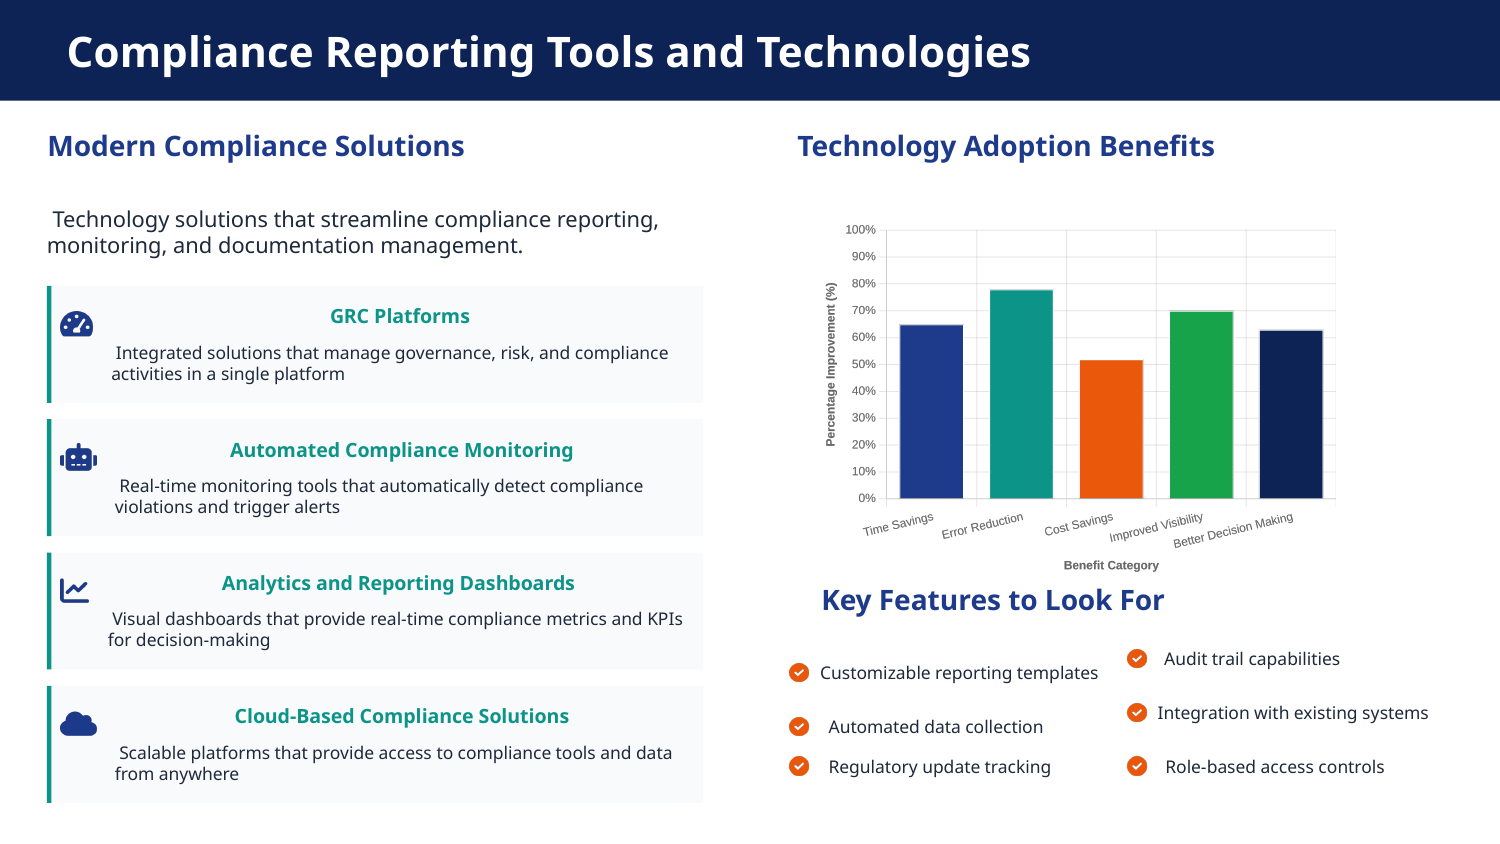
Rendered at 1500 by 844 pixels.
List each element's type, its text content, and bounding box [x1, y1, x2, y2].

picture [789, 756, 809, 776]
text_box [46, 685, 52, 803]
text_box Scalable platforms that provide access to compliance tools and data from anywhere [114, 741, 689, 784]
text_box [52, 419, 704, 537]
text_box Real-time monitoring tools that automatically detect compliance violations and trigger alerts [114, 474, 689, 517]
text_box [52, 685, 704, 803]
picture [60, 309, 93, 338]
text_box [46, 552, 52, 670]
picture [789, 717, 809, 736]
picture [60, 575, 89, 605]
picture [1127, 649, 1147, 668]
text_box Role-based access controls [1165, 755, 1386, 777]
text_box GRC Platforms [330, 303, 471, 328]
text_box [46, 419, 52, 537]
text_box Cloud-Based Compliance Solutions [234, 703, 570, 728]
text_box Compliance Reporting Tools and Technologies [0, 2, 1500, 98]
text_box Automated data collection [828, 715, 1044, 738]
text_box Key Features to Look For [821, 582, 1166, 627]
text_box Audit trail capabilities [1164, 648, 1341, 670]
text_box Integrated solutions that manage governance, risk, and compliance activities in a single platform [111, 341, 689, 384]
text_box Modern Compliance Solutions [47, 128, 466, 174]
picture [60, 442, 97, 471]
picture [1127, 756, 1147, 776]
picture [789, 663, 809, 683]
text_box [52, 285, 704, 403]
text_box [46, 285, 52, 403]
text_box Customizable reporting templates [820, 662, 1109, 684]
picture [820, 220, 1336, 578]
picture [60, 709, 97, 738]
text_box Technology Adoption Benefits [797, 128, 1216, 174]
picture [1127, 703, 1147, 722]
text_box Visual dashboards that provide real-time compliance metrics and KPIs for decision-making [107, 608, 690, 651]
text_box Integration with existing systems [1157, 701, 1447, 724]
text_box Technology solutions that streamline compliance reporting, monitoring, and documentation management. [46, 205, 704, 259]
text_box Automated Compliance Monitoring [230, 437, 574, 461]
text_box [52, 552, 704, 670]
text_box Analytics and Reporting Dashboards [221, 570, 576, 595]
text_box Regulatory update tracking [828, 755, 1052, 777]
